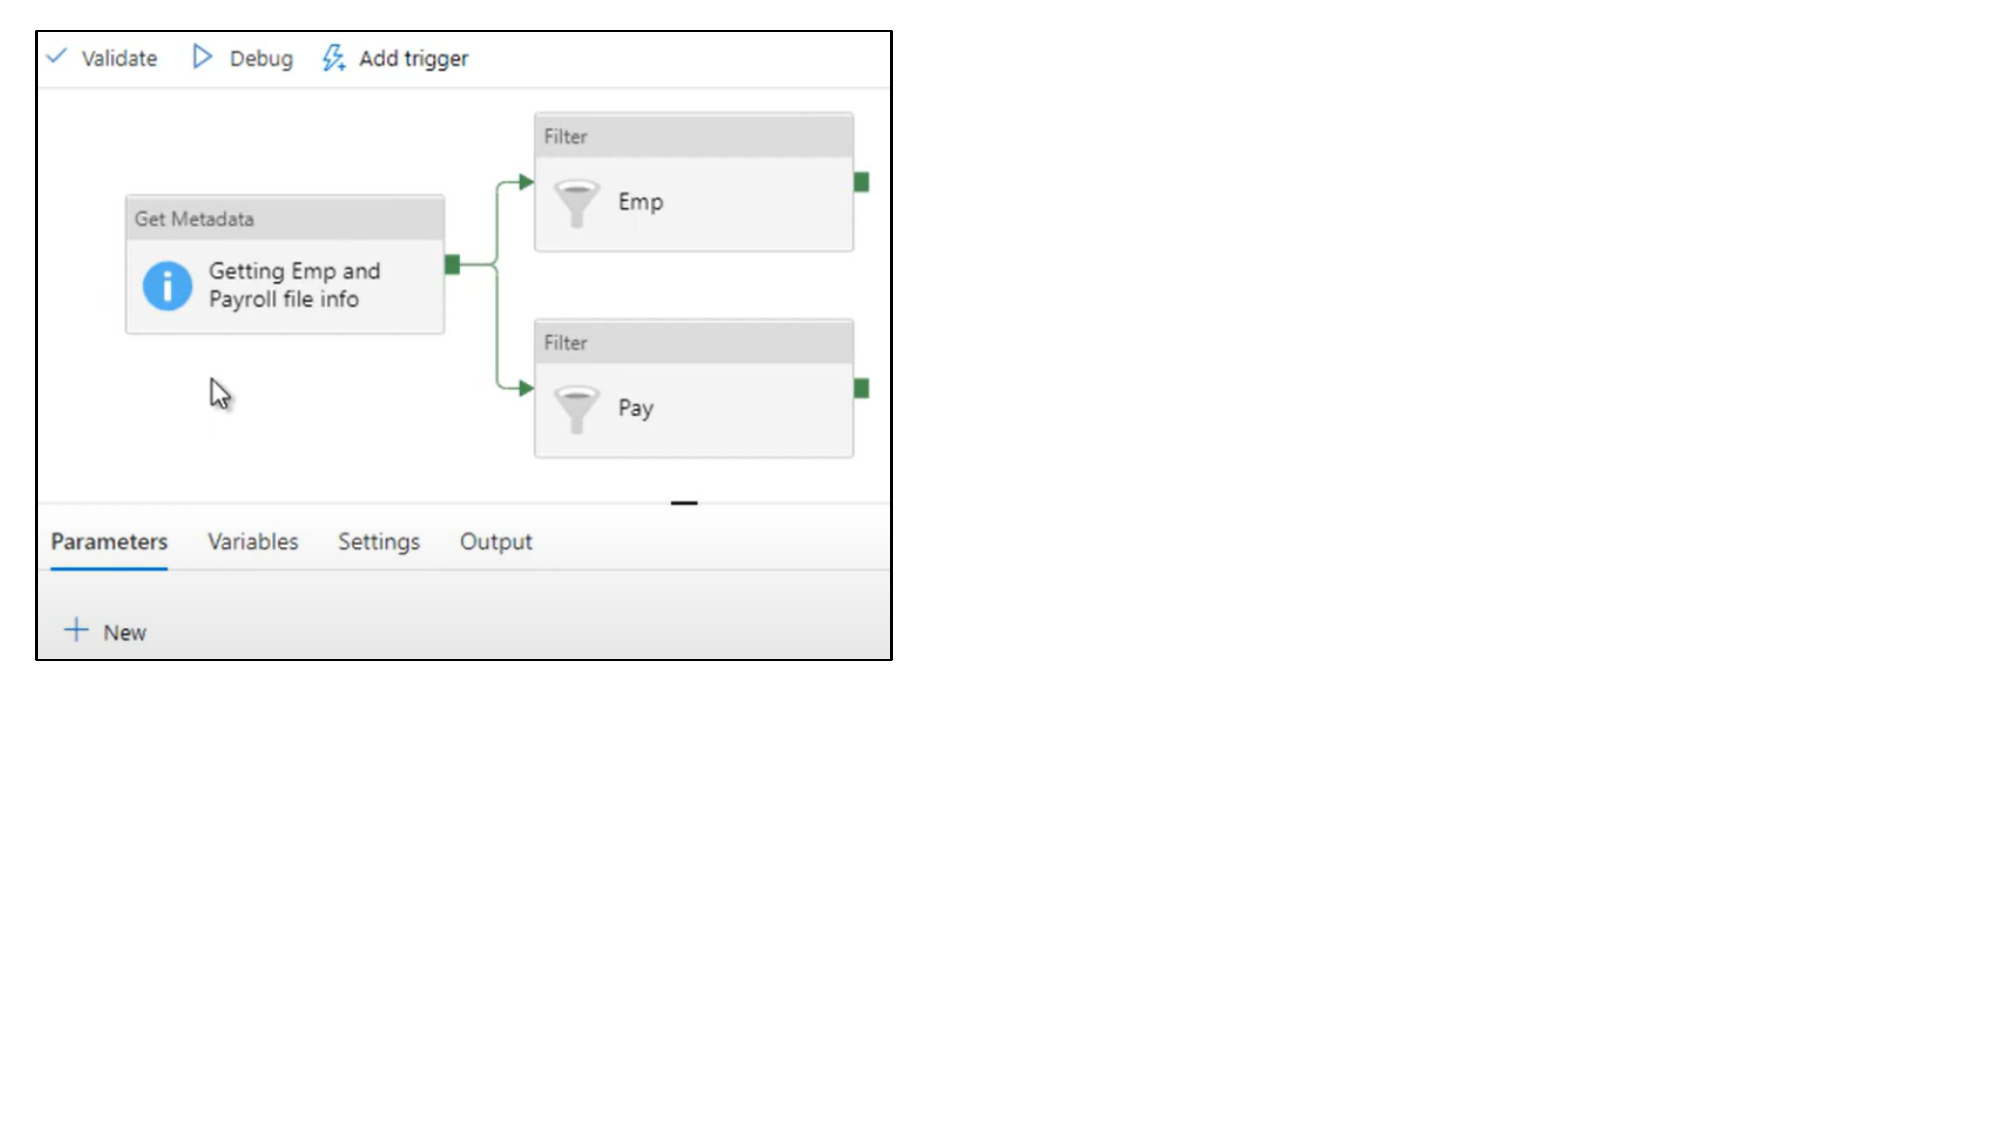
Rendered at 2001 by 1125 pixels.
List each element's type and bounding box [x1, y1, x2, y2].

picture [37, 32, 891, 659]
